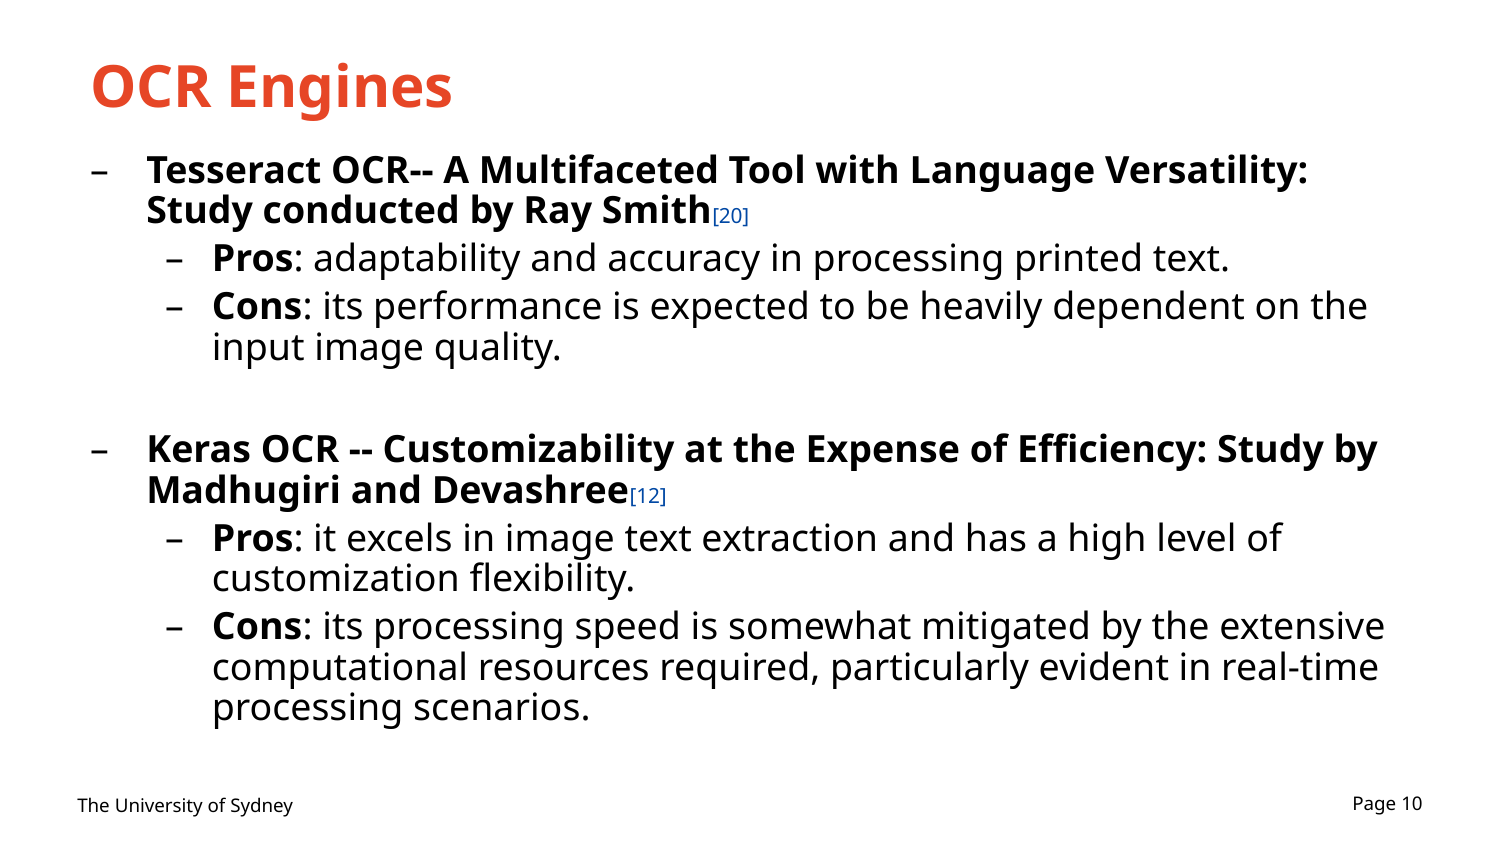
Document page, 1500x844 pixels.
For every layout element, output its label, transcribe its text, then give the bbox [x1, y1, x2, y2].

list Tesseract OCR-- A Multifaceted Tool with Language Versatility: Study conducted by Ray Smith[20] Pros: adaptability and accuracy in processing printed text. Cons: its performance is expected to be heavily dependent on the input image quality. Keras OCR -- Customizability at the Expense of Efficiency: Study by Madhugiri and Devashree[12] Pros: it excels in image text extraction and has a high level of customization flexibility. Cons: its processing speed is somewhat mitigated by the extensive computational resources required, particularly evident in real-time processing scenarios. [75, 143, 1425, 766]
title OCR Engines [75, 14, 1425, 143]
